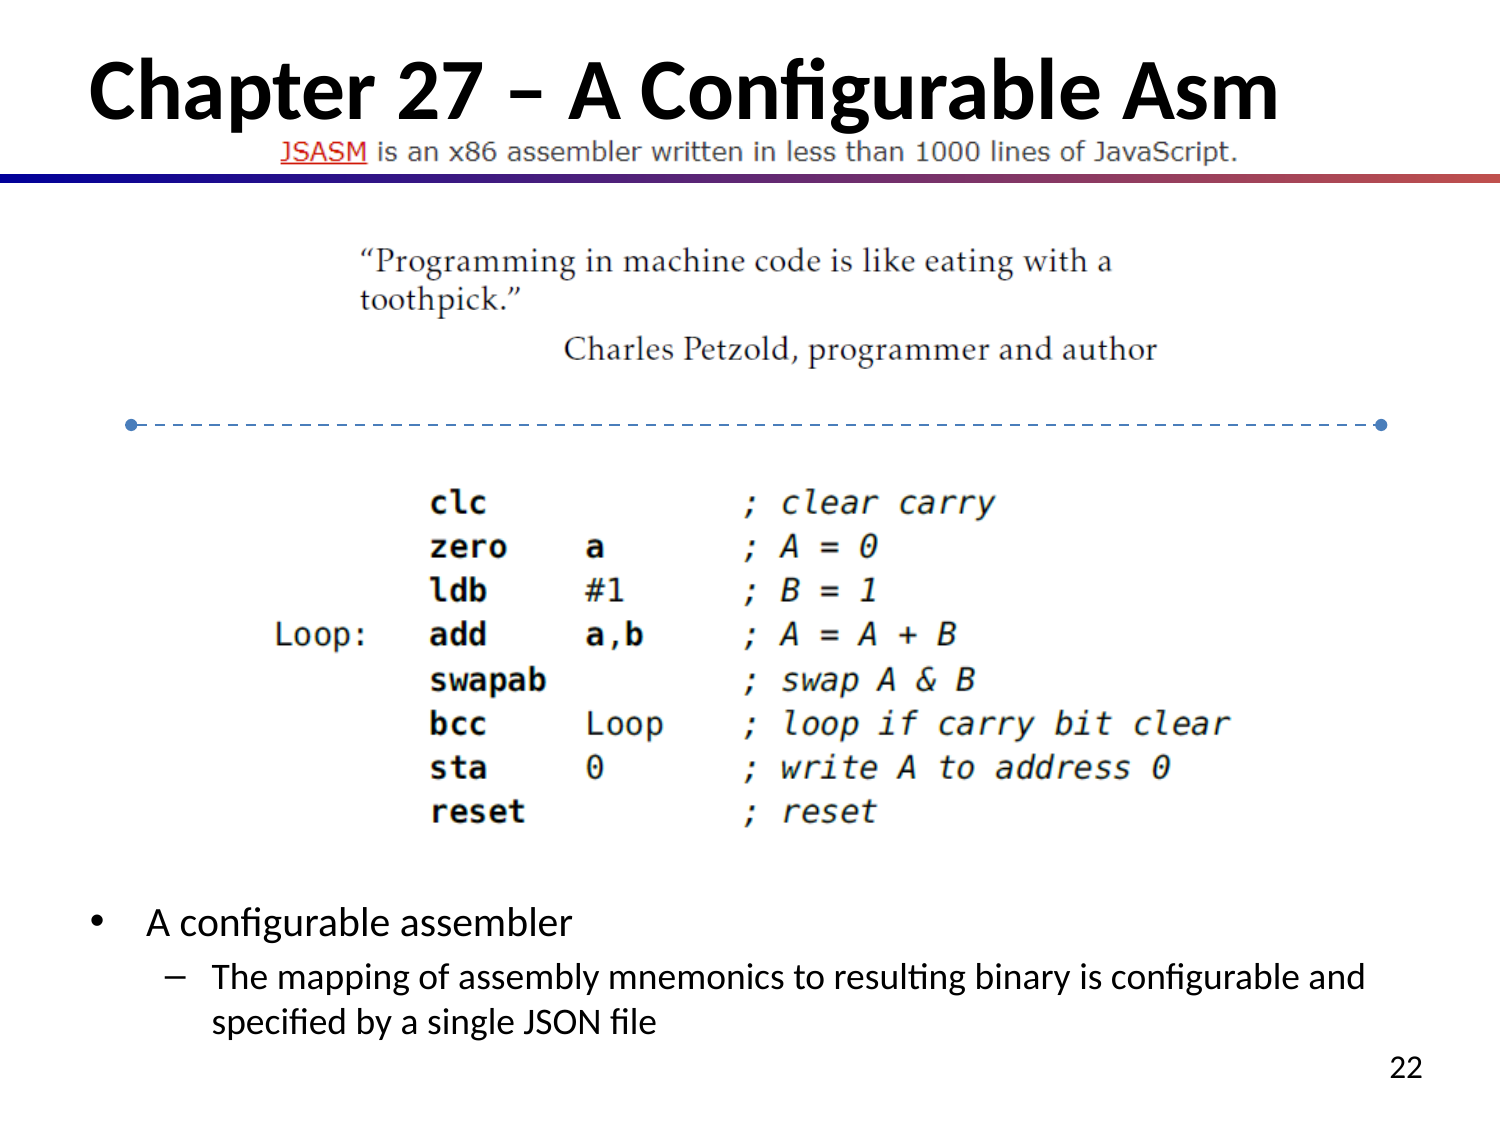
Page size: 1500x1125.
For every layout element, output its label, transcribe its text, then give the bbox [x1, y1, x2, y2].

picture [270, 134, 1243, 171]
list A configurable assembler The mapping of assembly mnemonics to resulting binary is configurable and specified by a single JSON file [75, 887, 1425, 1050]
title Chapter 27 – A Configurable Asm [75, 24, 1438, 150]
picture [271, 481, 1241, 837]
picture [349, 237, 1163, 375]
